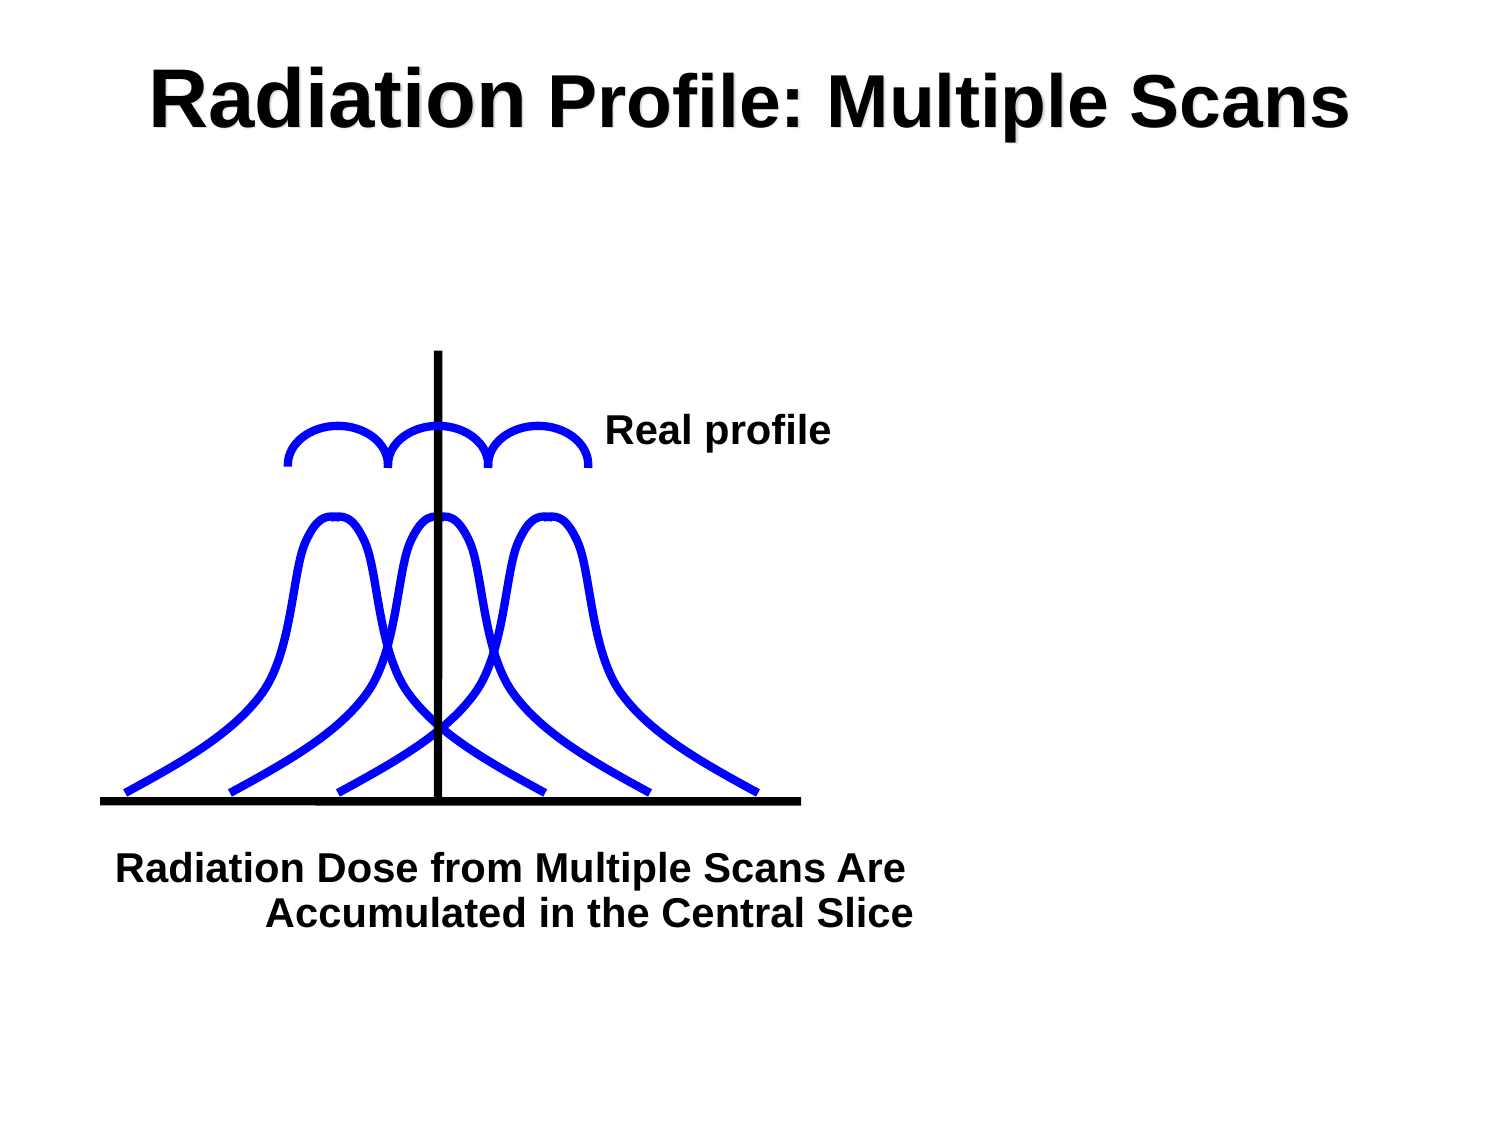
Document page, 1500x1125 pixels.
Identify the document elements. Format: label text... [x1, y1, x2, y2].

text_box Real profile [589, 400, 847, 461]
text_box [388, 425, 489, 469]
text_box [124, 513, 335, 794]
text_box [488, 425, 589, 469]
text_box [287, 425, 388, 469]
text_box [337, 513, 759, 794]
text_box Radiation Dose from Multiple Scans Are Accumulated in the Central Slice [100, 838, 986, 944]
title Radiation Profile: Multiple Scans [24, 24, 1476, 163]
